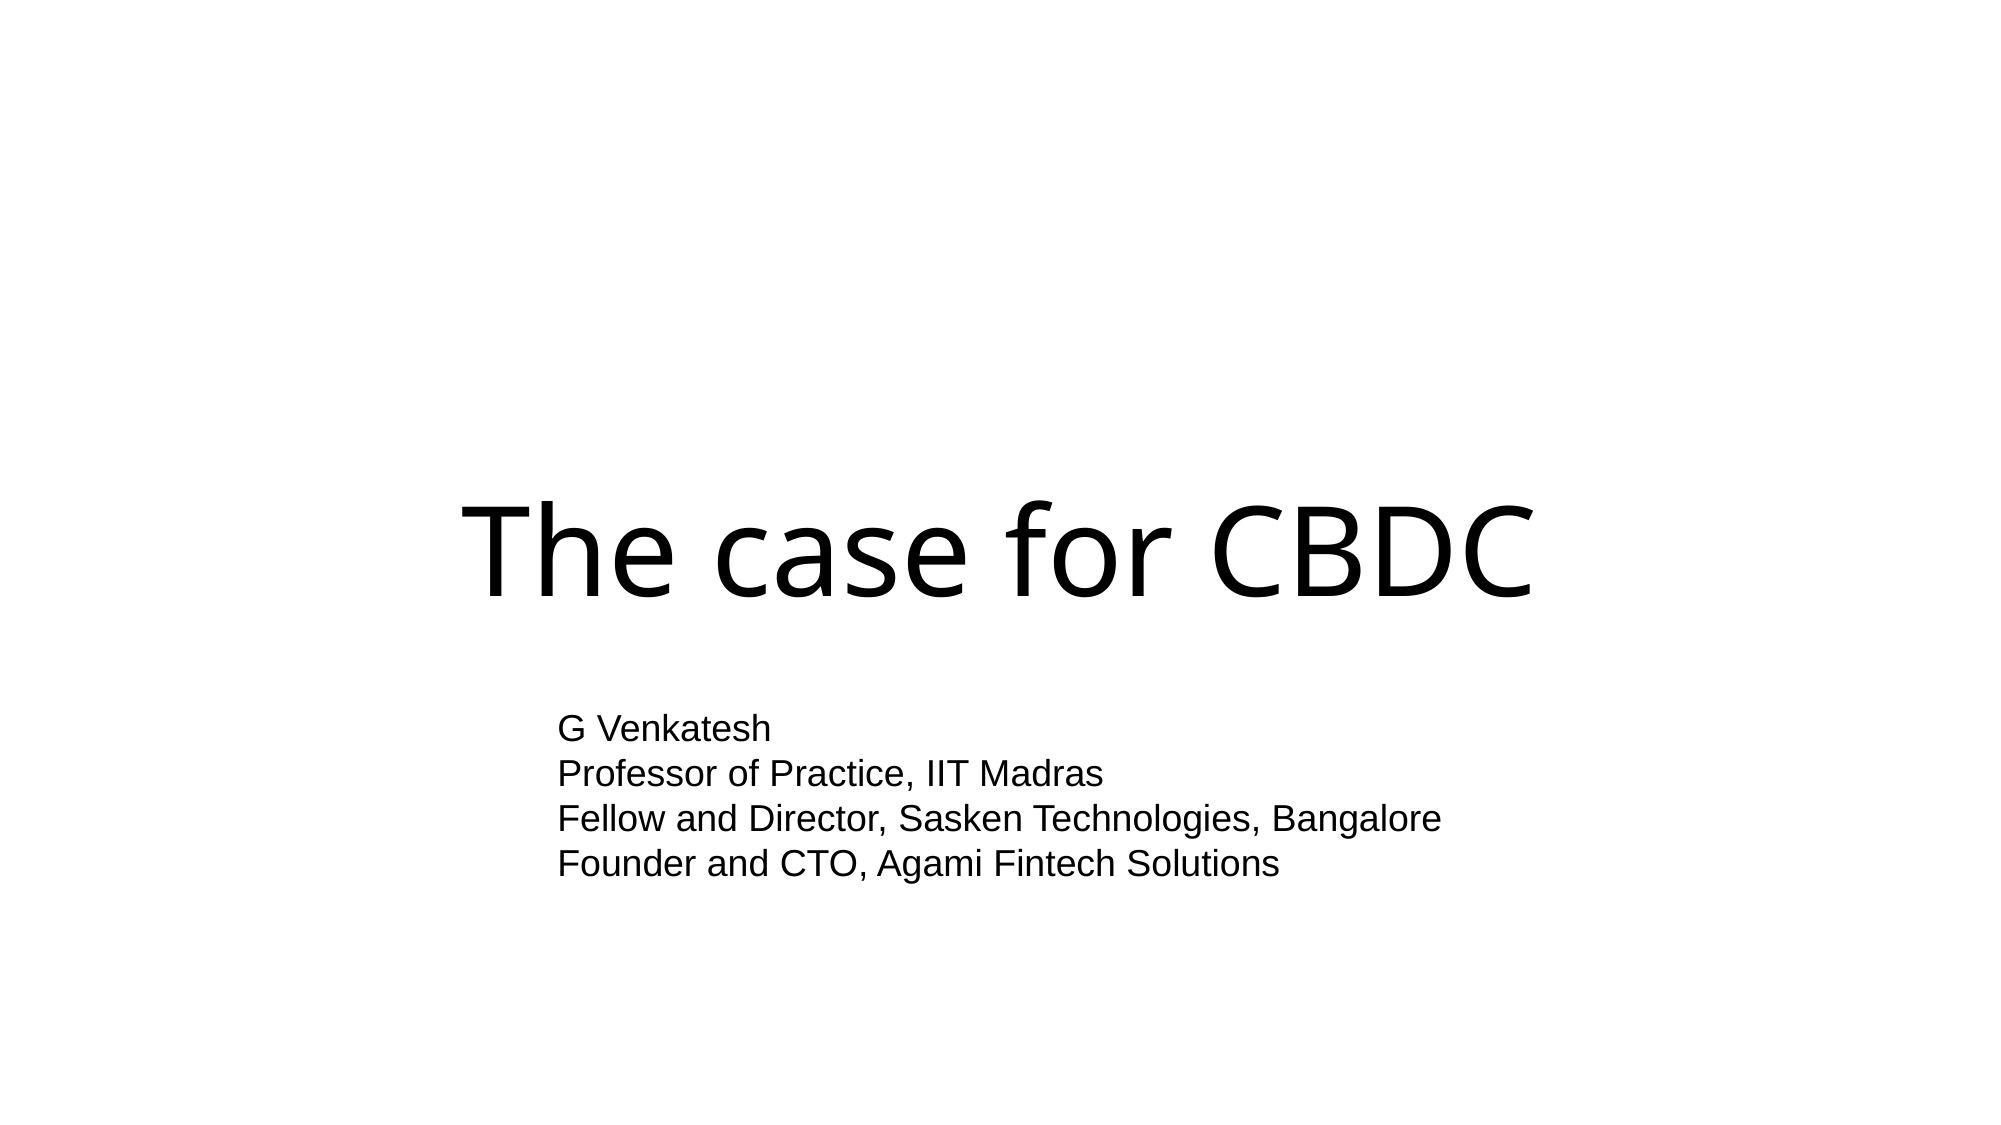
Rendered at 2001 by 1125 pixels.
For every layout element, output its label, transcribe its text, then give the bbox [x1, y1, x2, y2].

text_box G Venkatesh Professor of Practice, IIT Madras Fellow and Director, Sasken Technologies, Bangalore Founder and CTO, Agami Fintech Solutions [542, 696, 1458, 892]
title The case for CBDC [249, 270, 1750, 630]
